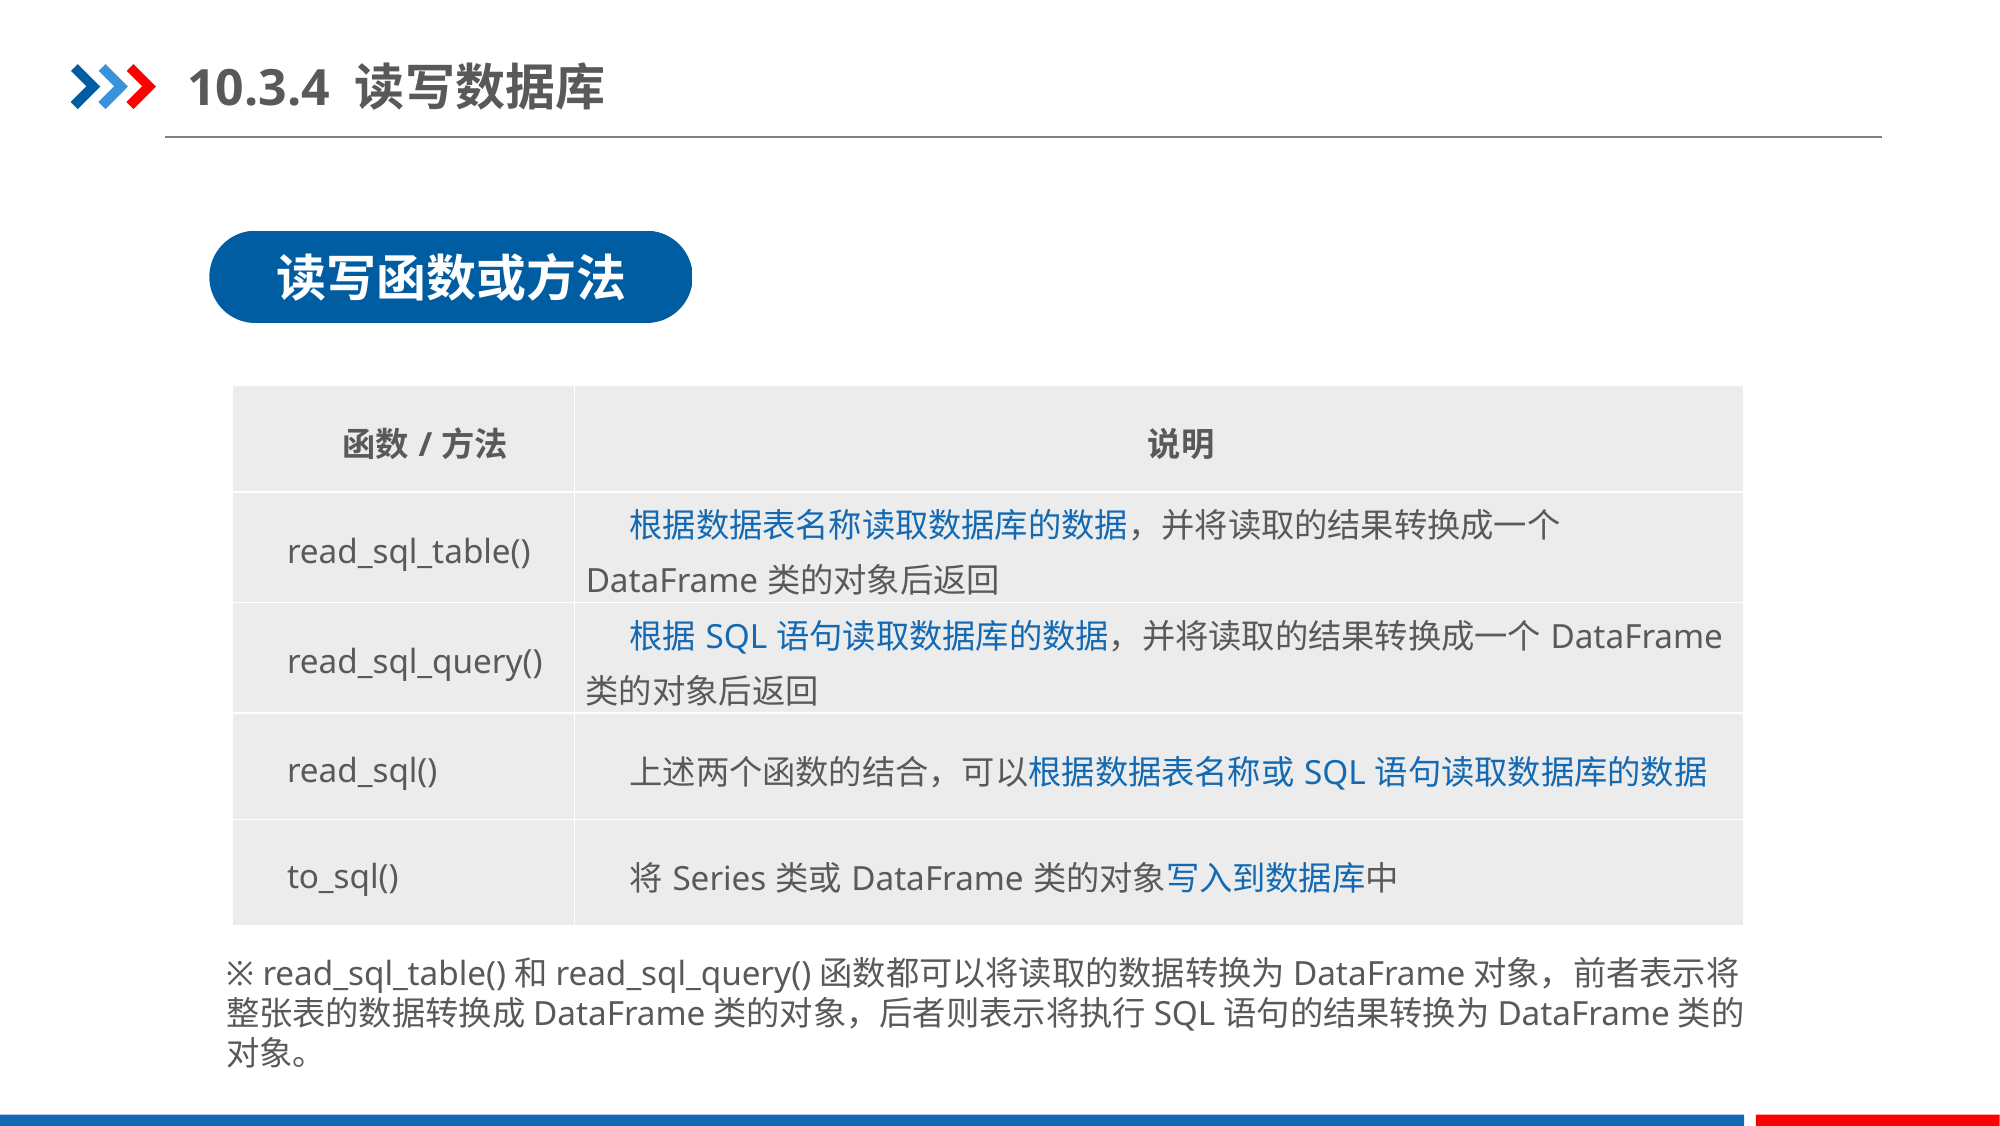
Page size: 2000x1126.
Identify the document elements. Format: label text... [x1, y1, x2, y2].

table_cell 上述两个函数的结合，可以根据数据表名称或SQL语句读取数据库的数据 [575, 714, 1743, 819]
table_cell 根据数据表名称读取数据库的数据，并将读取的结果转换成一个DataFrame类的对象后返回 [575, 493, 1743, 602]
table_header 说明 [575, 386, 1743, 491]
table_cell read_sql_query() [233, 603, 574, 712]
table_cell read_sql() [233, 714, 574, 819]
table_cell to_sql() [233, 820, 574, 925]
text_box ※ read_sql_table()和read_sql_query()函数都可以将读取的数据转换为DataFrame对象，前者表示将整张表的数据转换成DataFrame类的对象，后者则表示将执行SQL语句的结果转换为DataFrame类的对象。 [211, 944, 1778, 1080]
table_header 函数/方法 [233, 386, 574, 491]
text_box 10.3.4 读写数据库 [187, 43, 870, 127]
table_cell read_sql_table() [233, 493, 574, 602]
table_cell 根据SQL语句读取数据库的数据，并将读取的结果转换成一个DataFrame类的对象后返回 [575, 603, 1743, 712]
text_box 读写函数或方法 [207, 228, 695, 326]
table_cell 将Series类或DataFrame类的对象写入到数据库中 [575, 820, 1743, 925]
